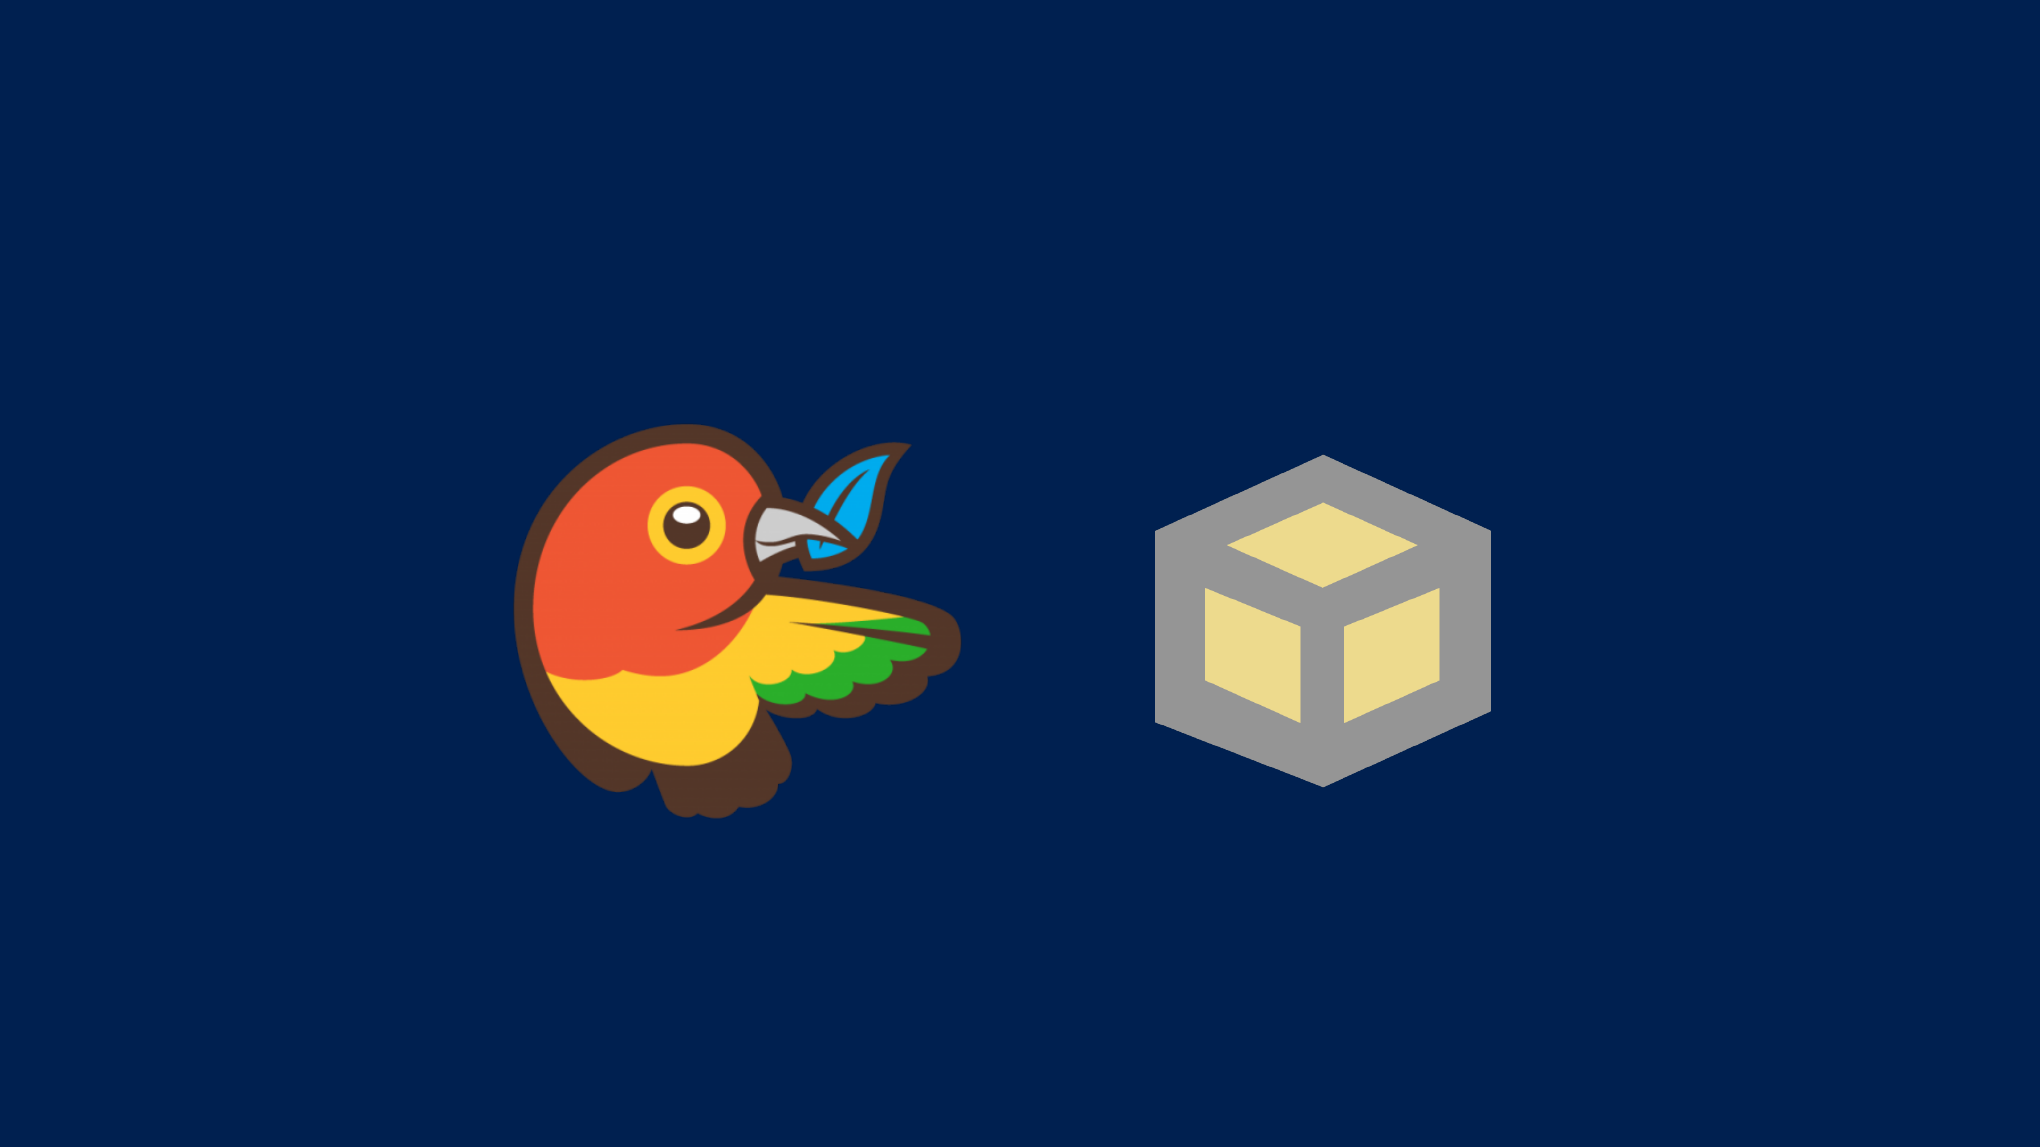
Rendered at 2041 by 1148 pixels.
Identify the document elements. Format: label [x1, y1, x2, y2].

picture [509, 393, 966, 849]
picture [1154, 453, 1491, 789]
